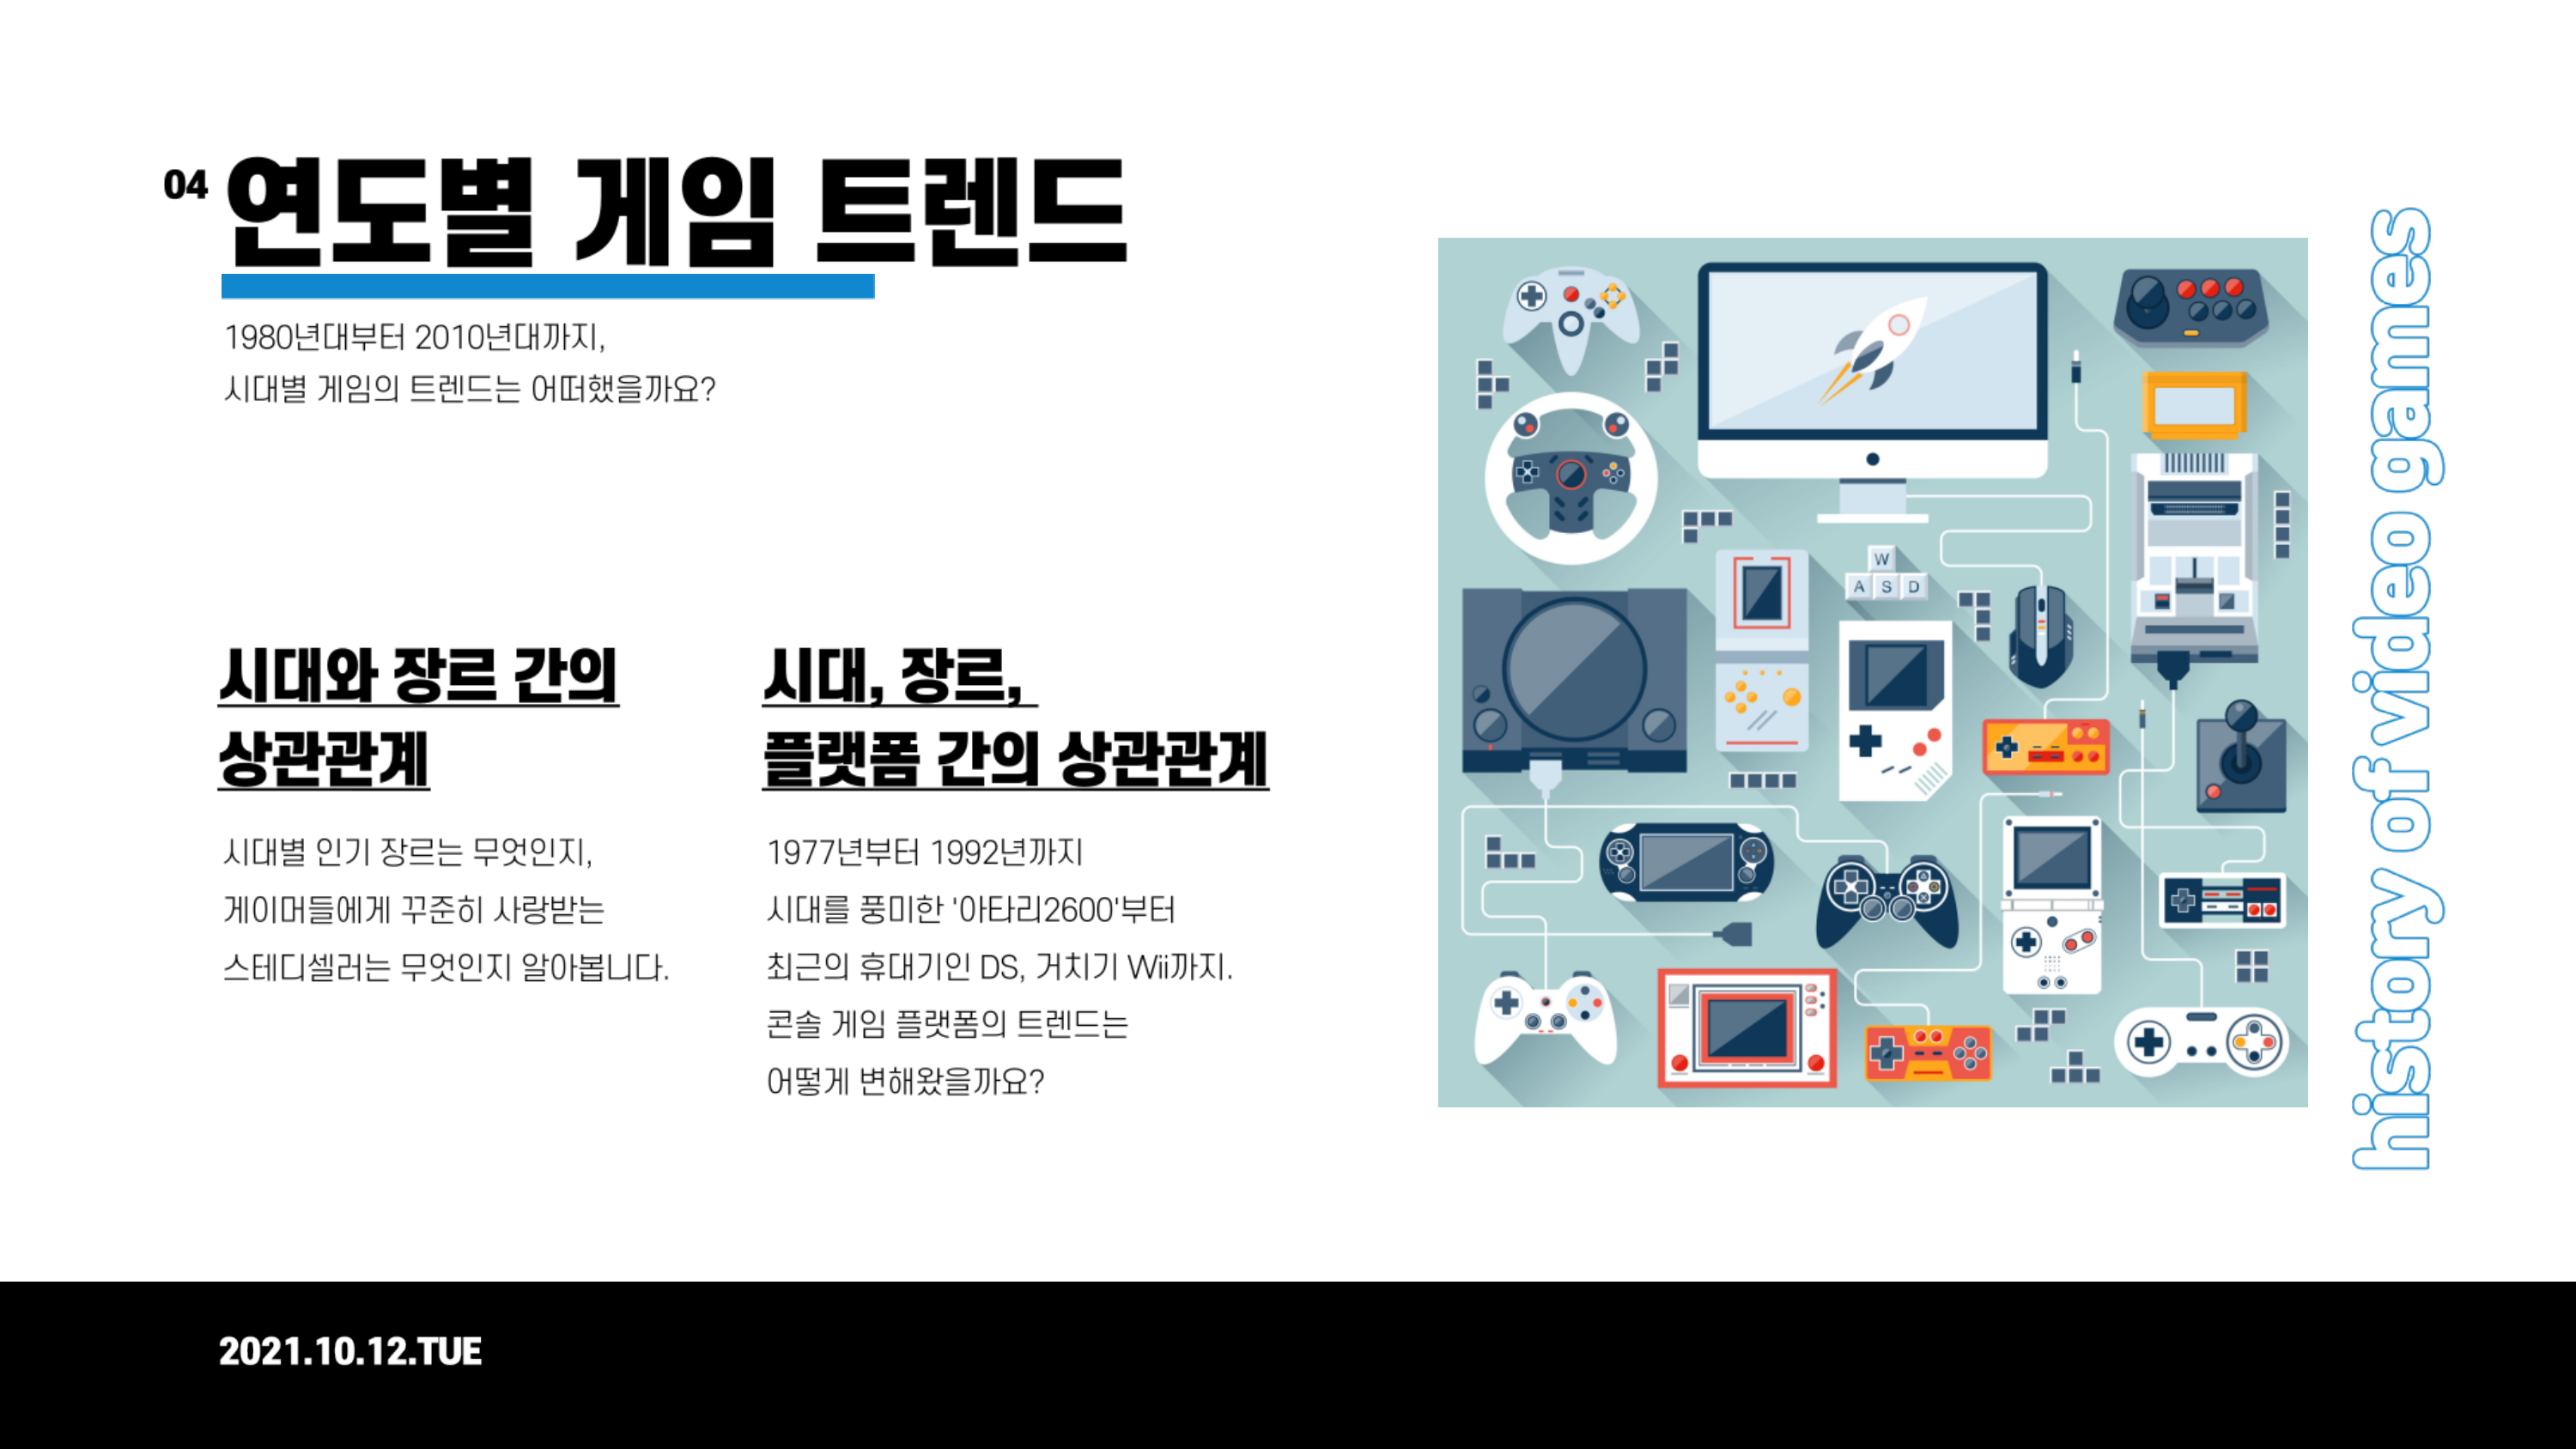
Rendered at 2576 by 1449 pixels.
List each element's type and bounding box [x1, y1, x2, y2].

picture [210, 627, 689, 1011]
picture [1839, 106, 2576, 1277]
picture [753, 627, 1298, 1126]
picture [158, 112, 1186, 431]
text_box [1438, 238, 2309, 1108]
text_box [0, 1282, 2576, 1449]
picture [213, 1320, 499, 1397]
